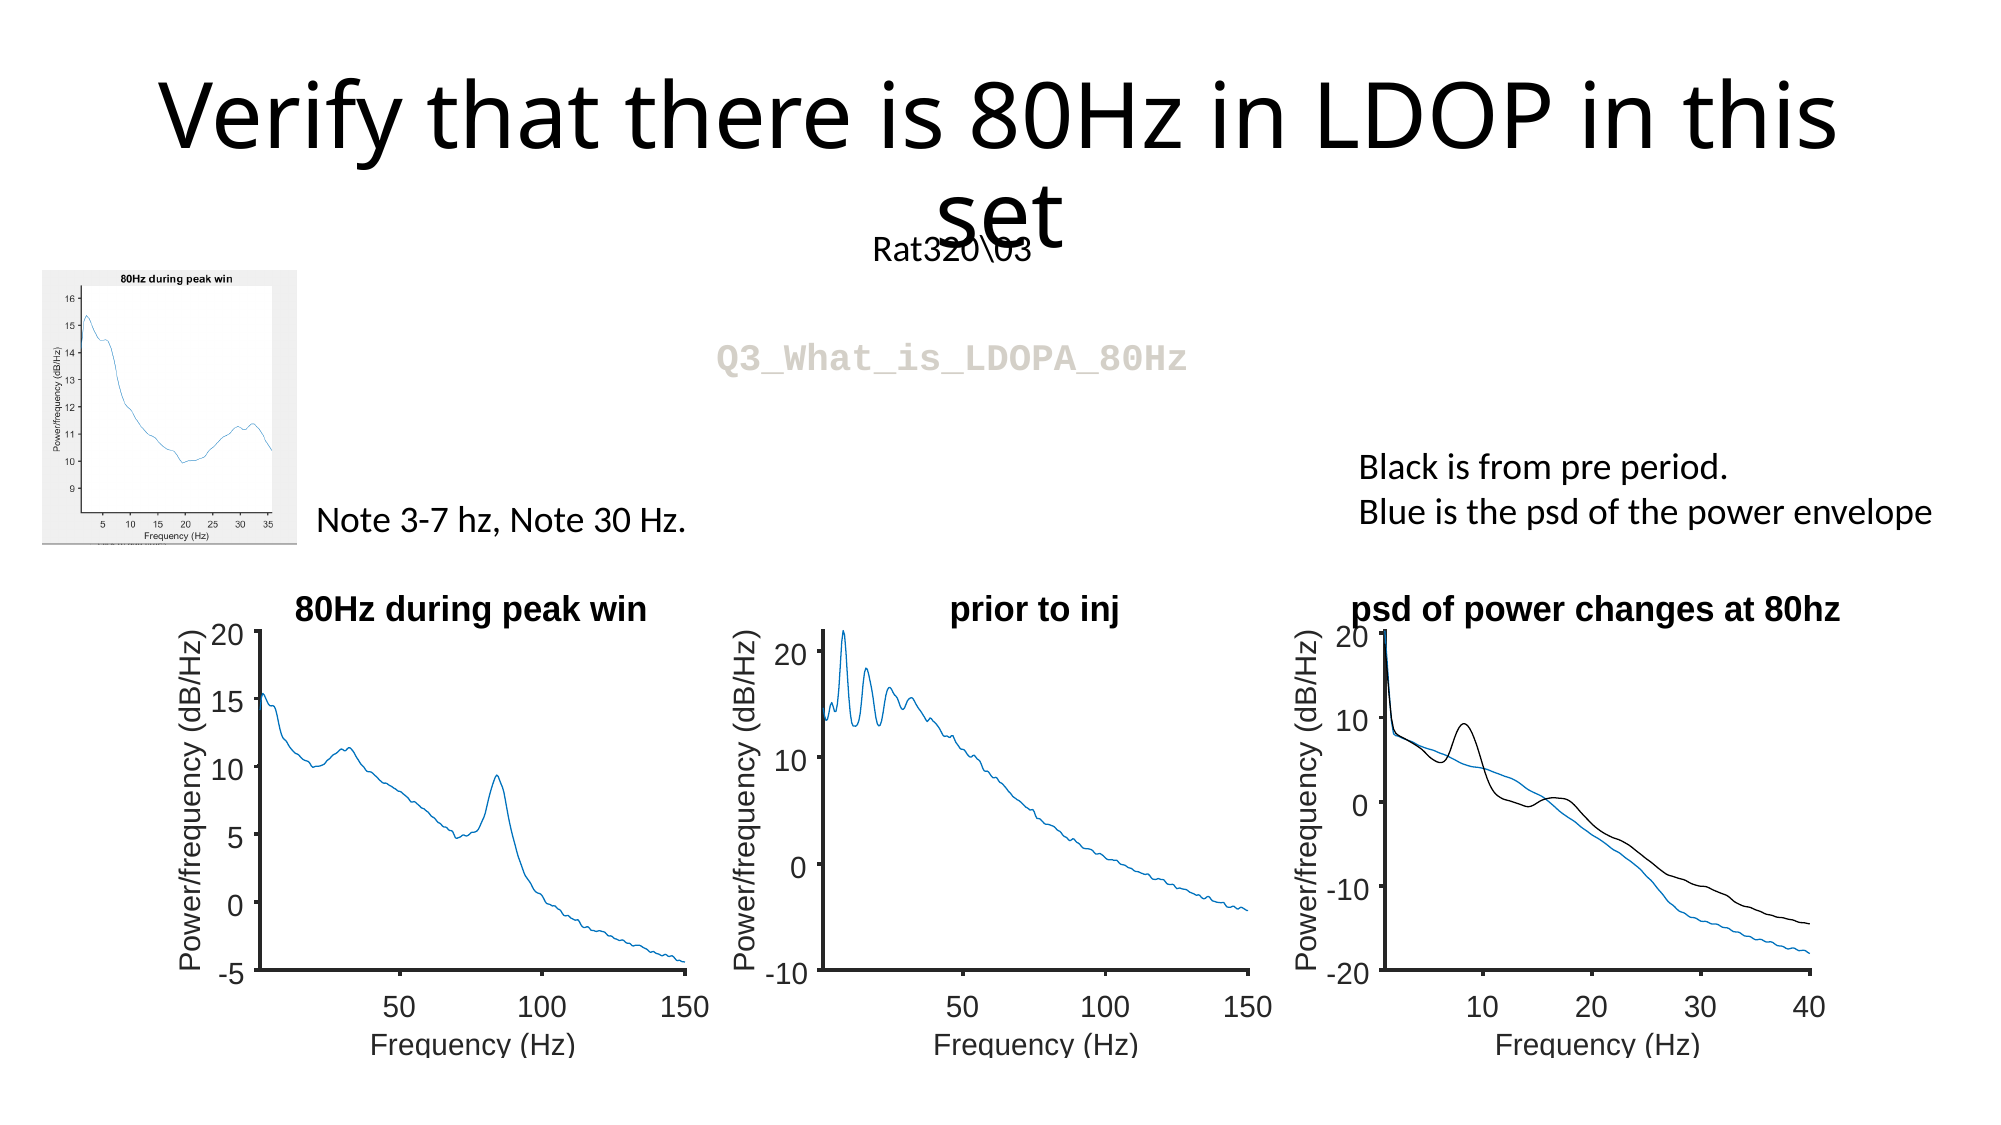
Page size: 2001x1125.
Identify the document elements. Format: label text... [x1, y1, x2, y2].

text_box Q3_What_is_LDOPA_80Hz [701, 325, 1204, 386]
text_box Rat320\03 [857, 216, 1048, 277]
title Verify that there is 80Hz in LDOP in this set [137, 59, 1863, 278]
picture [0, 579, 2000, 1058]
text_box Note 3-7 hz, Note 30 Hz. [301, 487, 703, 548]
picture [42, 270, 297, 546]
text_box Black is from pre period. Blue is the psd of the power envelope [1344, 434, 1949, 540]
